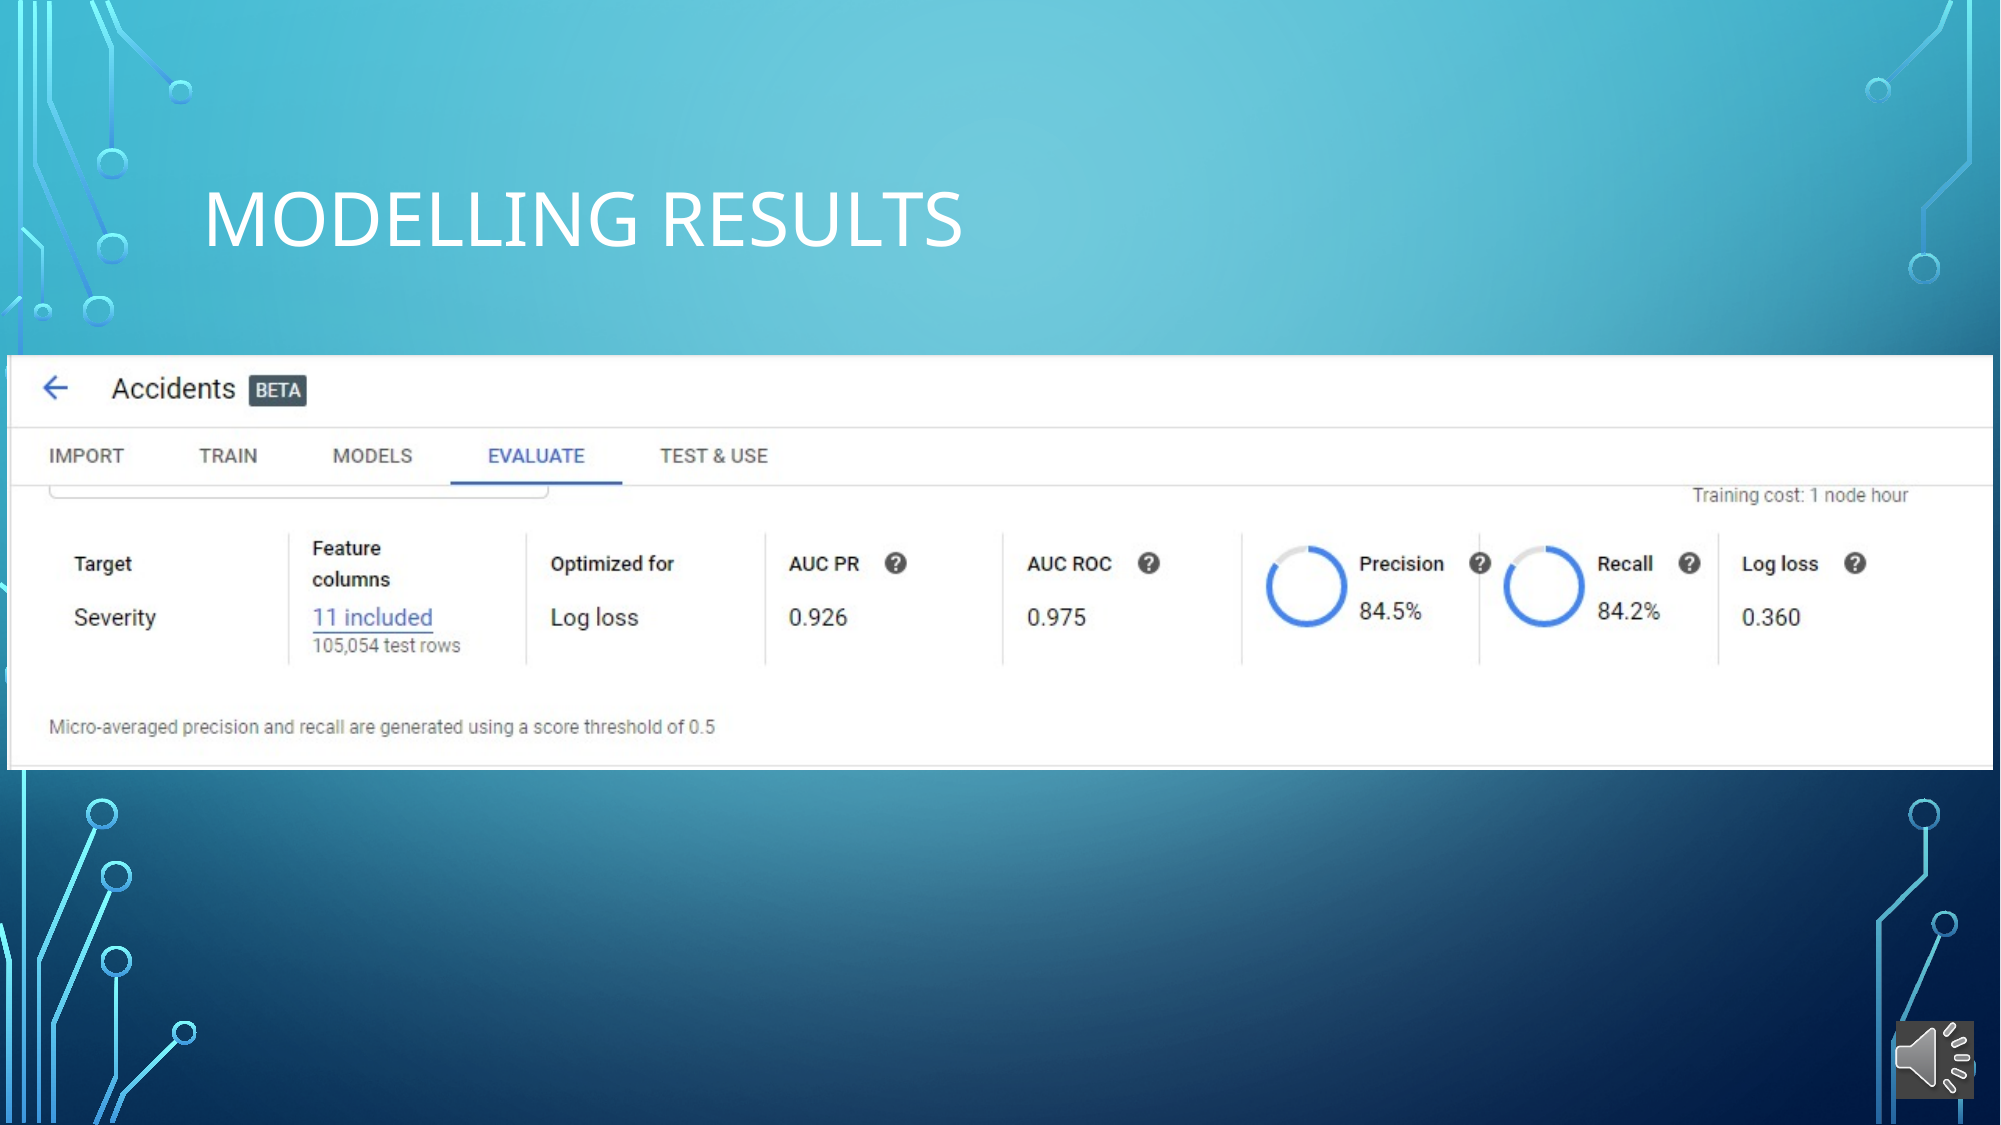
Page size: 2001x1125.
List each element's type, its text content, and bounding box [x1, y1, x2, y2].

picture [6, 355, 1994, 770]
picture [1894, 1019, 1976, 1101]
title Modelling results [187, 101, 1813, 344]
